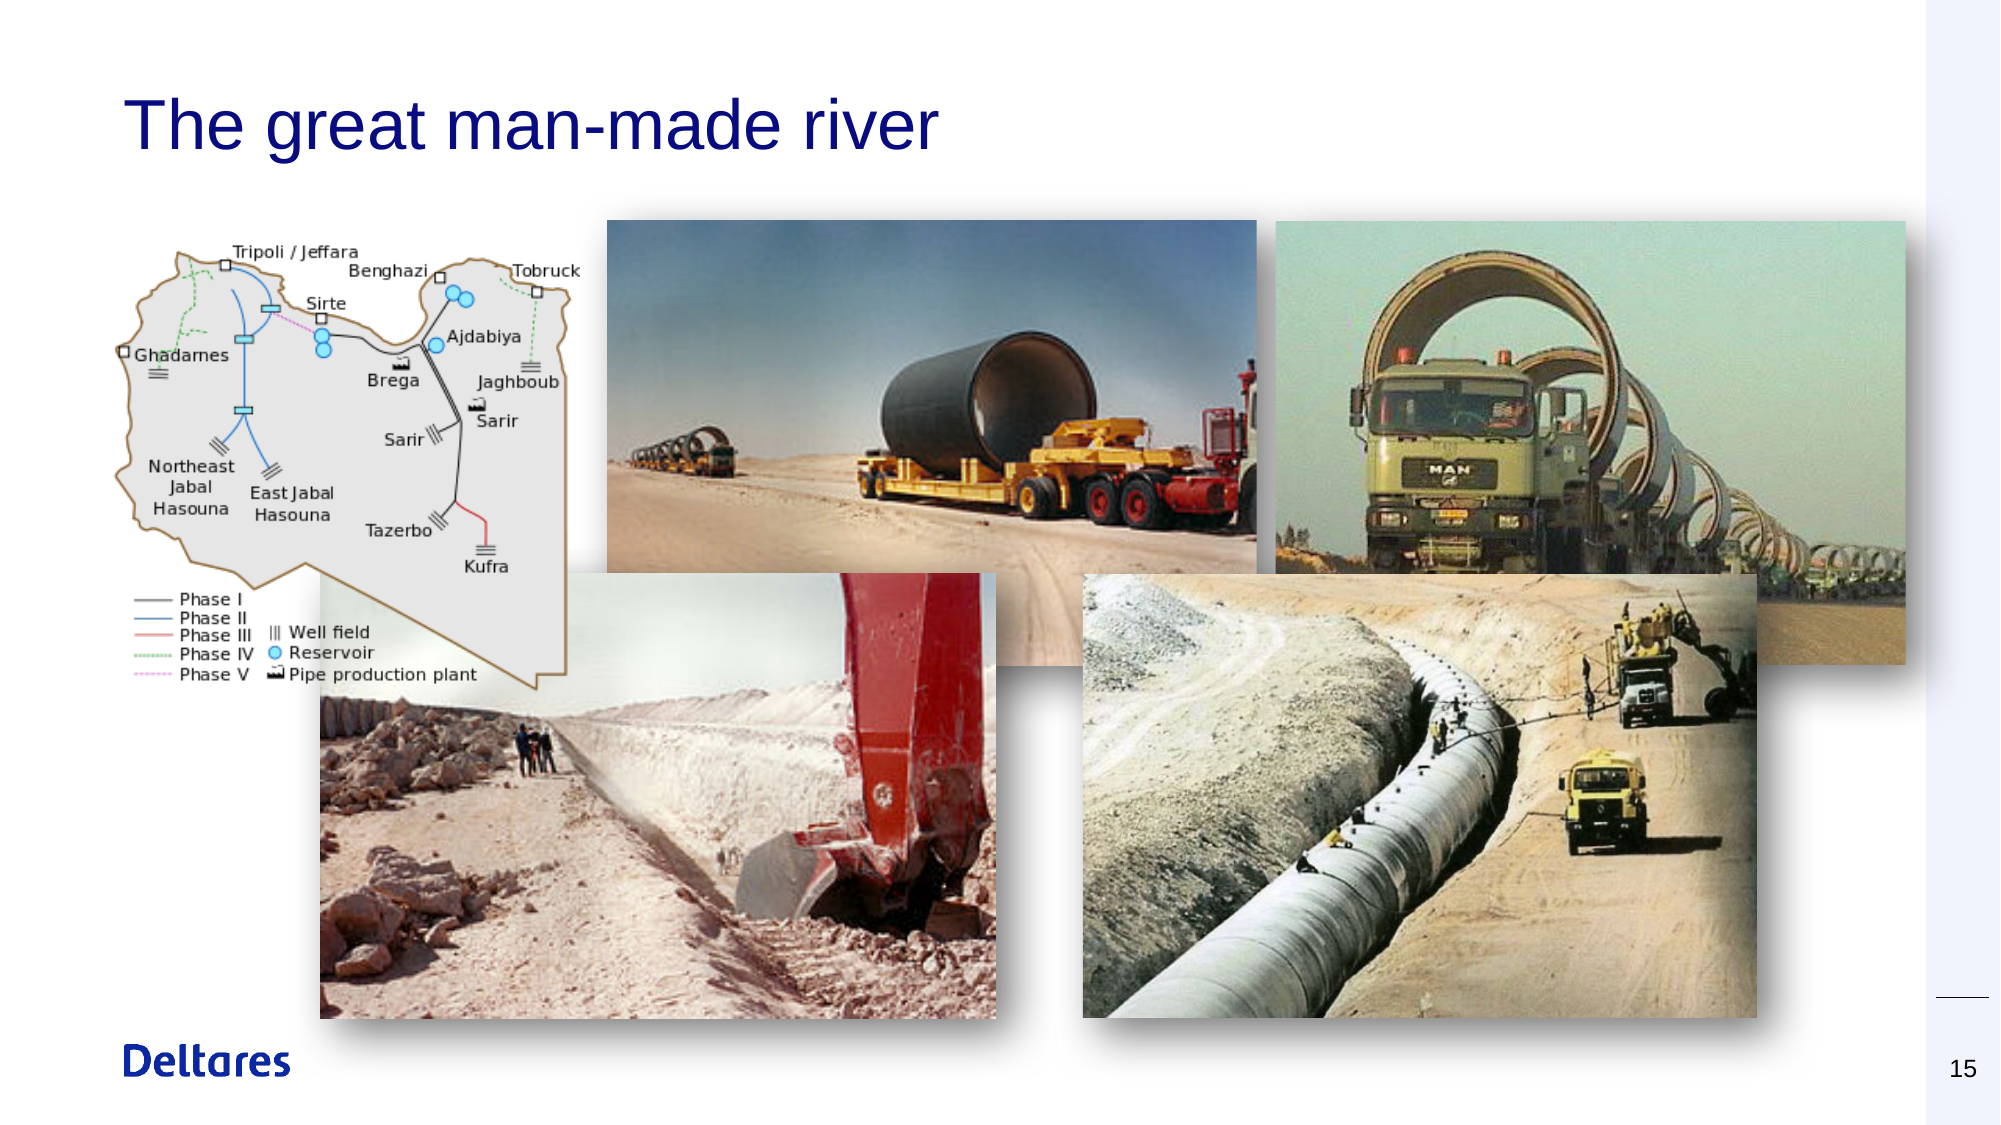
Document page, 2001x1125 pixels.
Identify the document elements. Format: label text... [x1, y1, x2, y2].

picture [108, 1028, 304, 1092]
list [111, 241, 580, 698]
picture [320, 220, 1906, 1019]
slide_number 15 [1926, 1052, 2000, 1083]
title The great man-made river [123, 88, 1850, 243]
